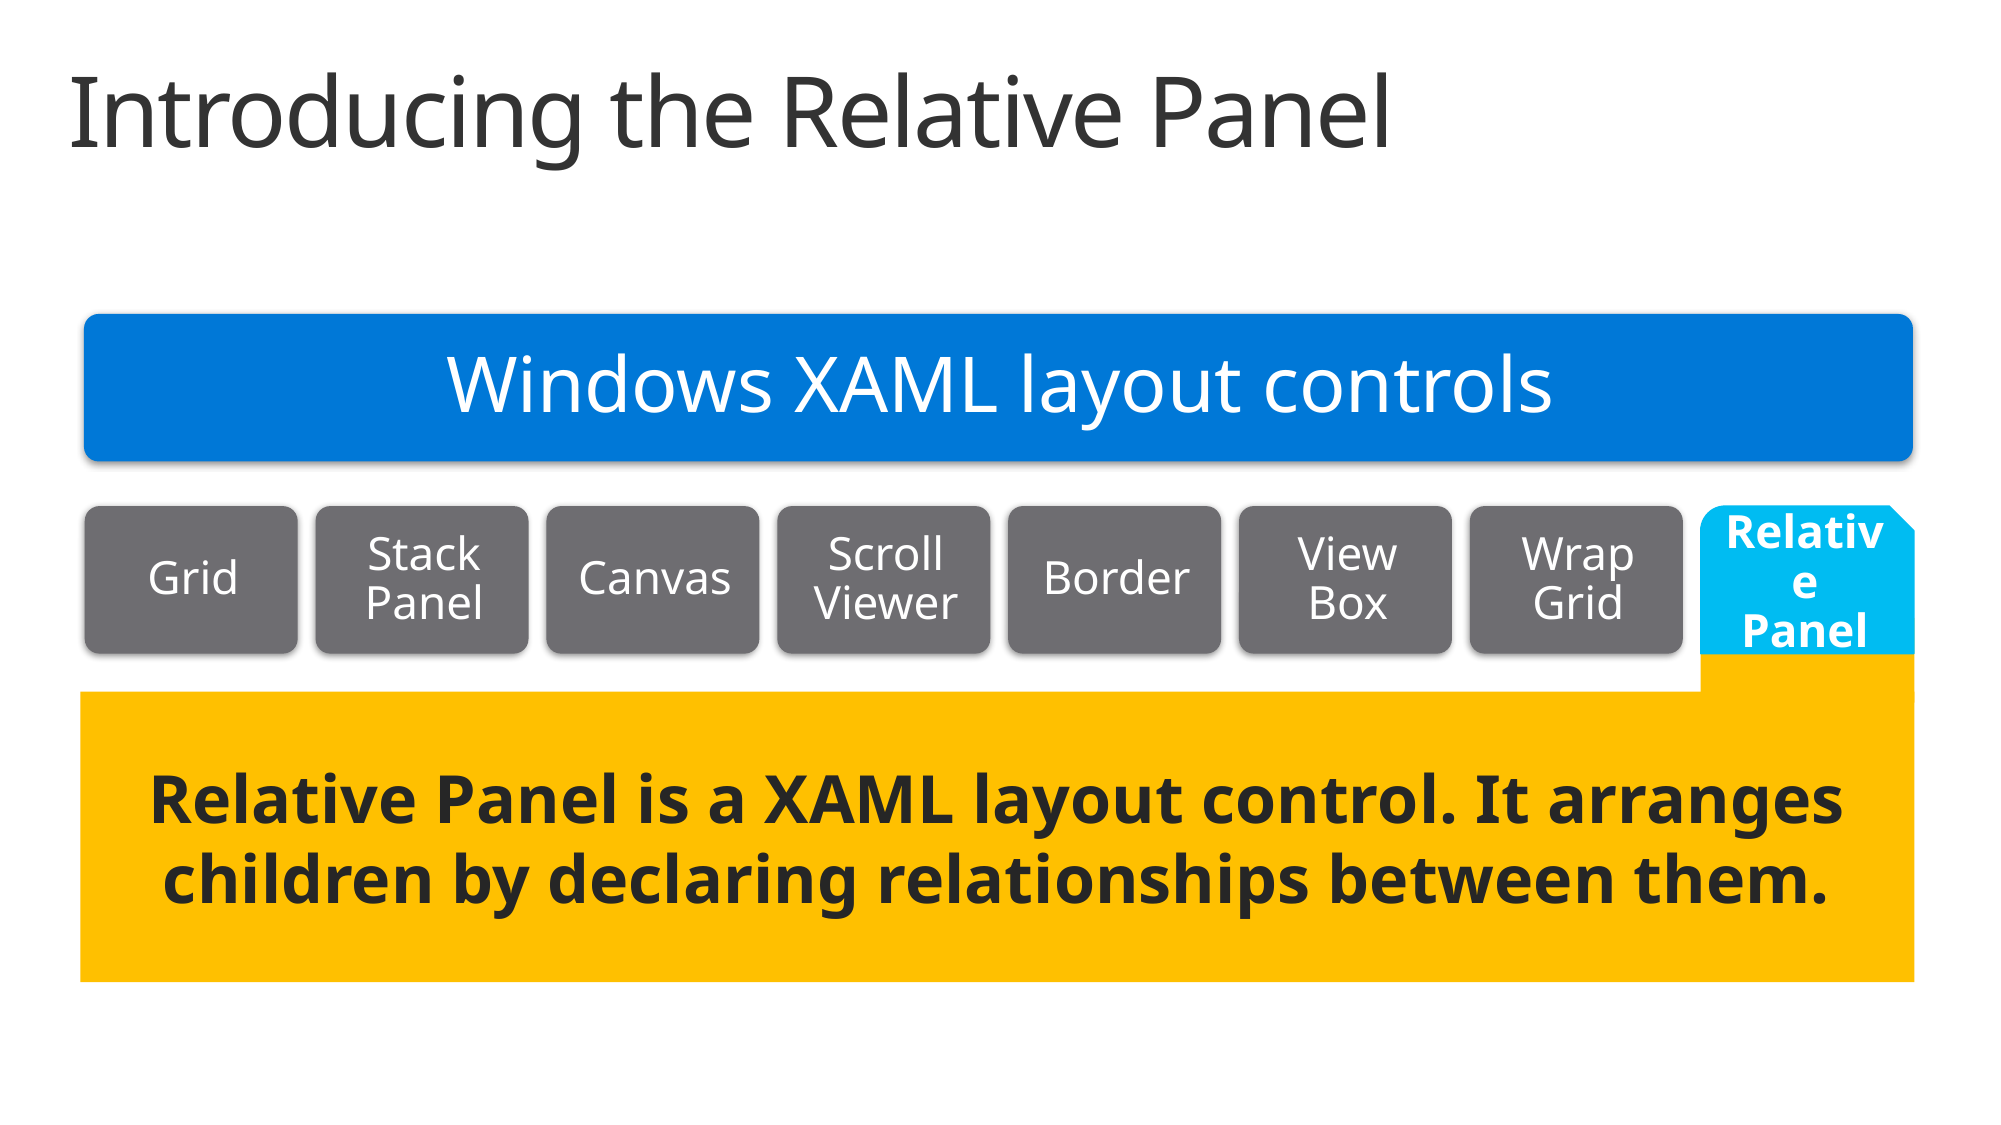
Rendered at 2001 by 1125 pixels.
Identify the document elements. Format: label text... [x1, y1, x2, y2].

title Introducing the Relative Panel [44, 47, 1957, 196]
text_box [83, 313, 1915, 654]
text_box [80, 617, 1915, 983]
